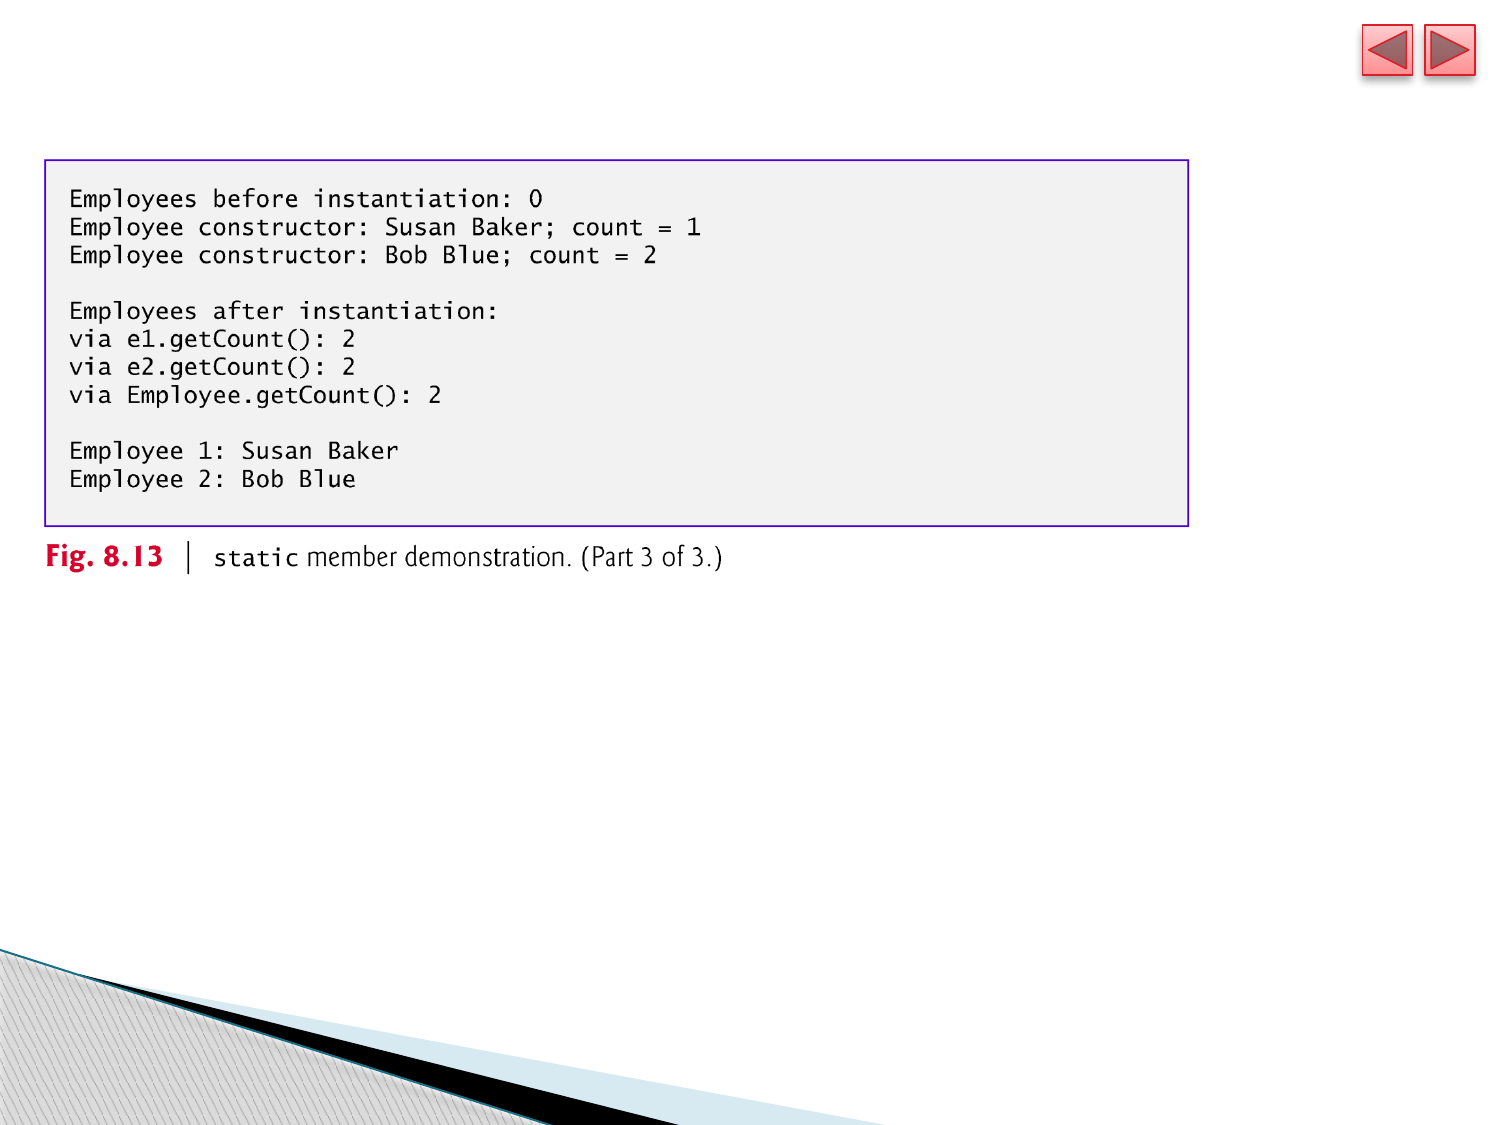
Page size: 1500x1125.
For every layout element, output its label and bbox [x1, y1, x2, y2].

picture [0, 106, 1500, 1018]
